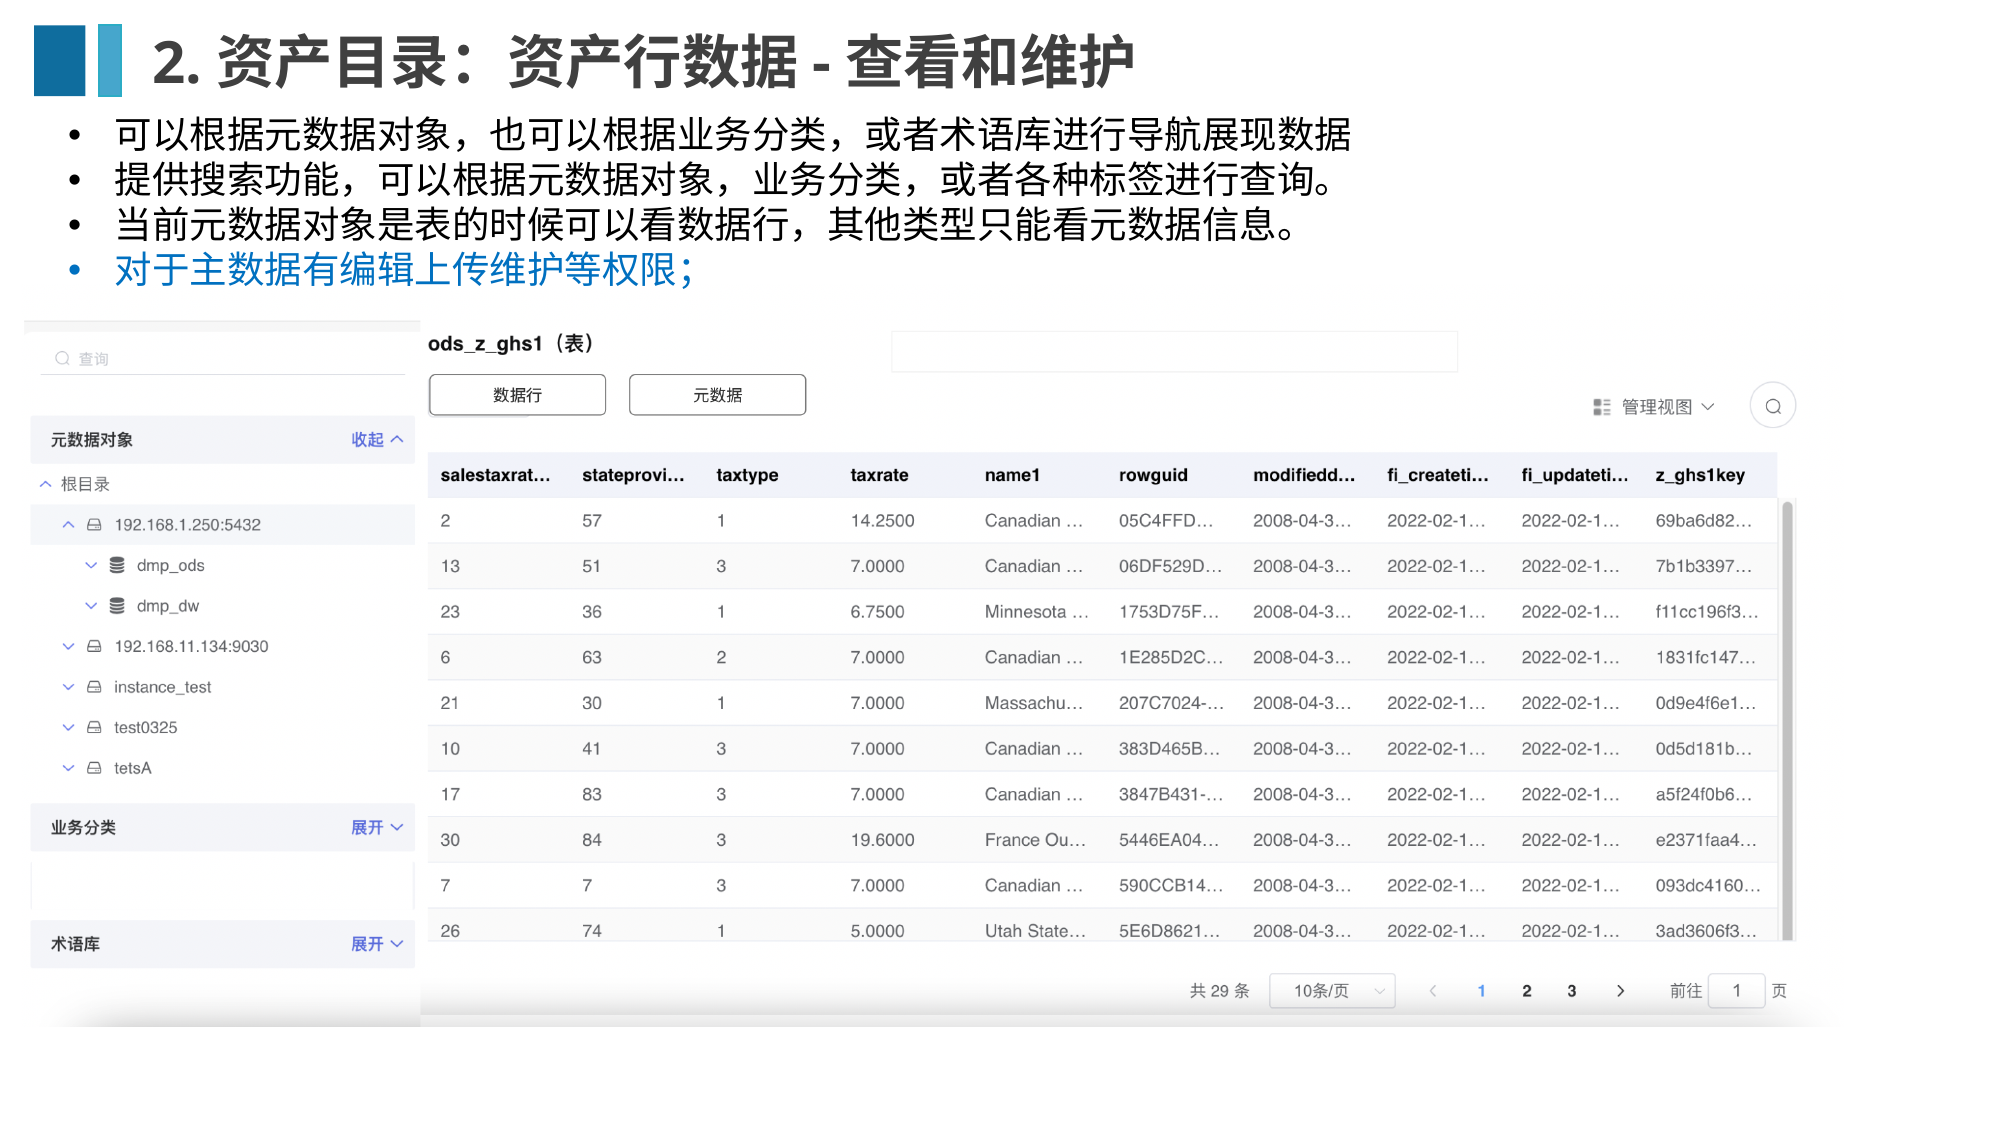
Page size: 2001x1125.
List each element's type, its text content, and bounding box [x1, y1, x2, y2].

picture [21, 284, 1845, 1027]
text_box 可以根据元数据对象，也可以根据业务分类，或者术语库进行导航展现数据 提供搜索功能，可以根据元数据对象，业务分类，或者各种标签进行查询。 当前元数据对象是表的时候可以看数据行，其他类型只能看元数据信息。 对于主数据有编辑上传维护等权限； [53, 104, 1666, 284]
title 2.资产目录：资产行数据-查看和维护 [137, 25, 1806, 105]
